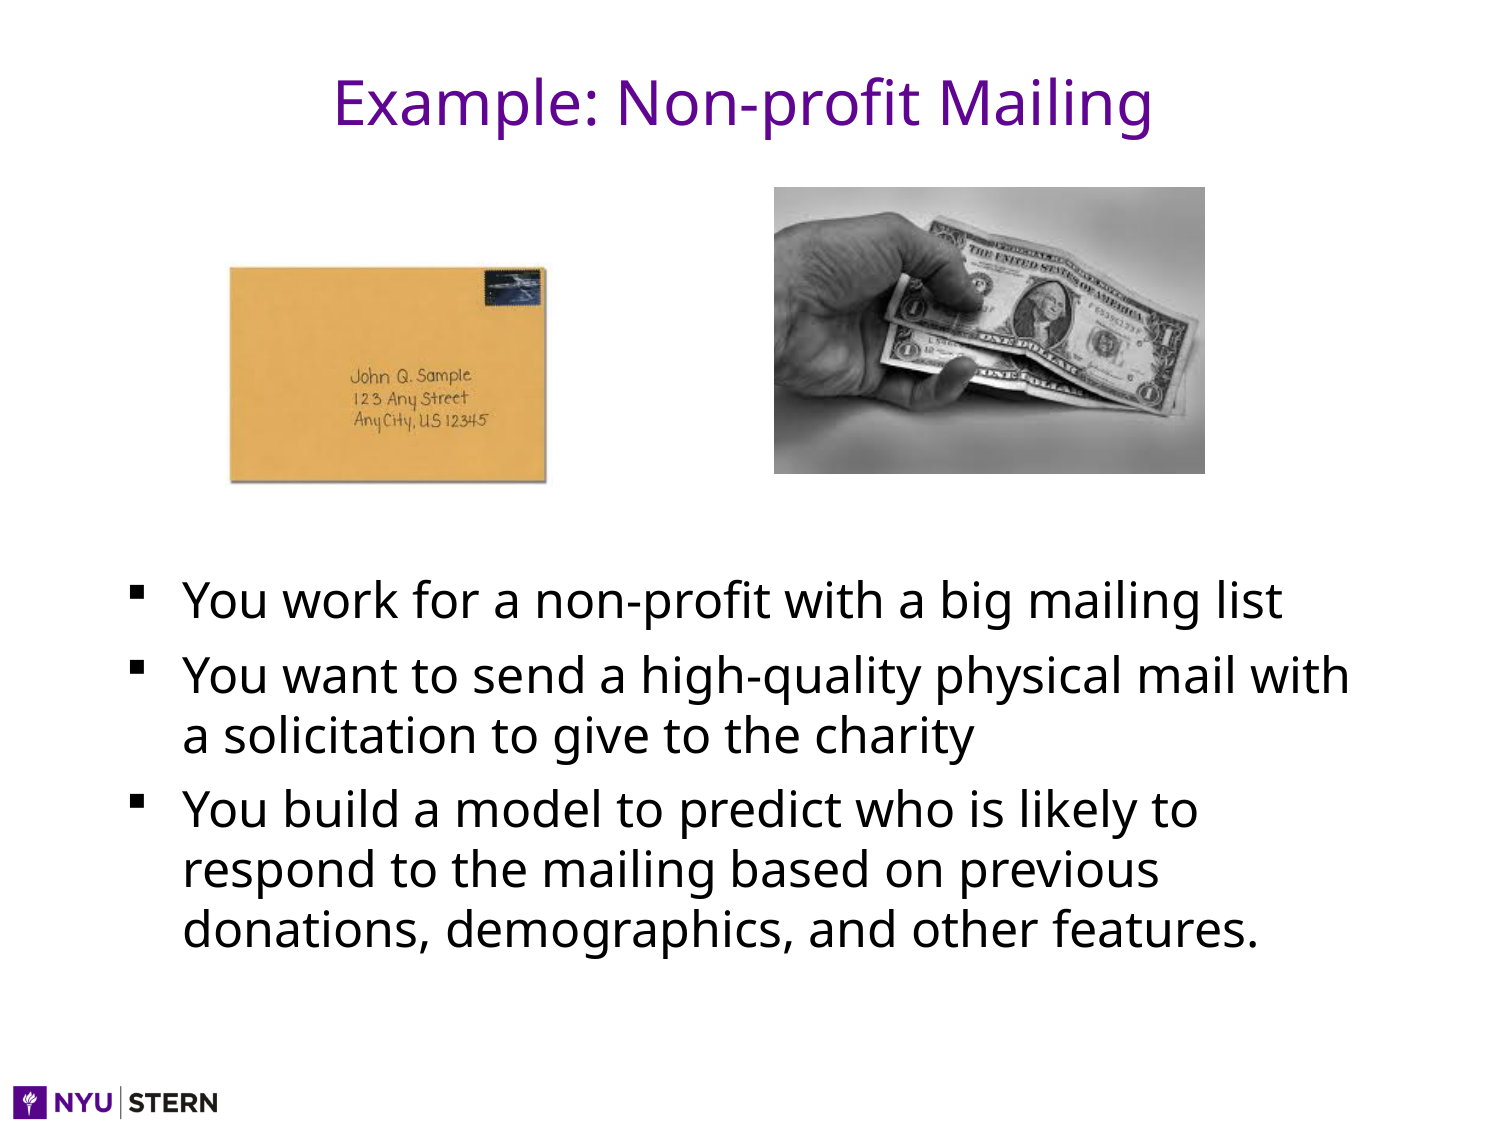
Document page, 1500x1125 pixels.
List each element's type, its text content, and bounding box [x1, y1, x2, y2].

picture [224, 262, 554, 488]
text_box You work for a non-profit with a big mailing list You want to send a high-quality physical mail with a solicitation to give to the charity You build a model to predict who is likely to respond to the mailing based on previous donations, demographics, and other features. [99, 560, 1400, 1049]
picture [0, 1038, 230, 1125]
picture [774, 187, 1205, 474]
title Example: Non-profit Mailing [50, 24, 1438, 175]
